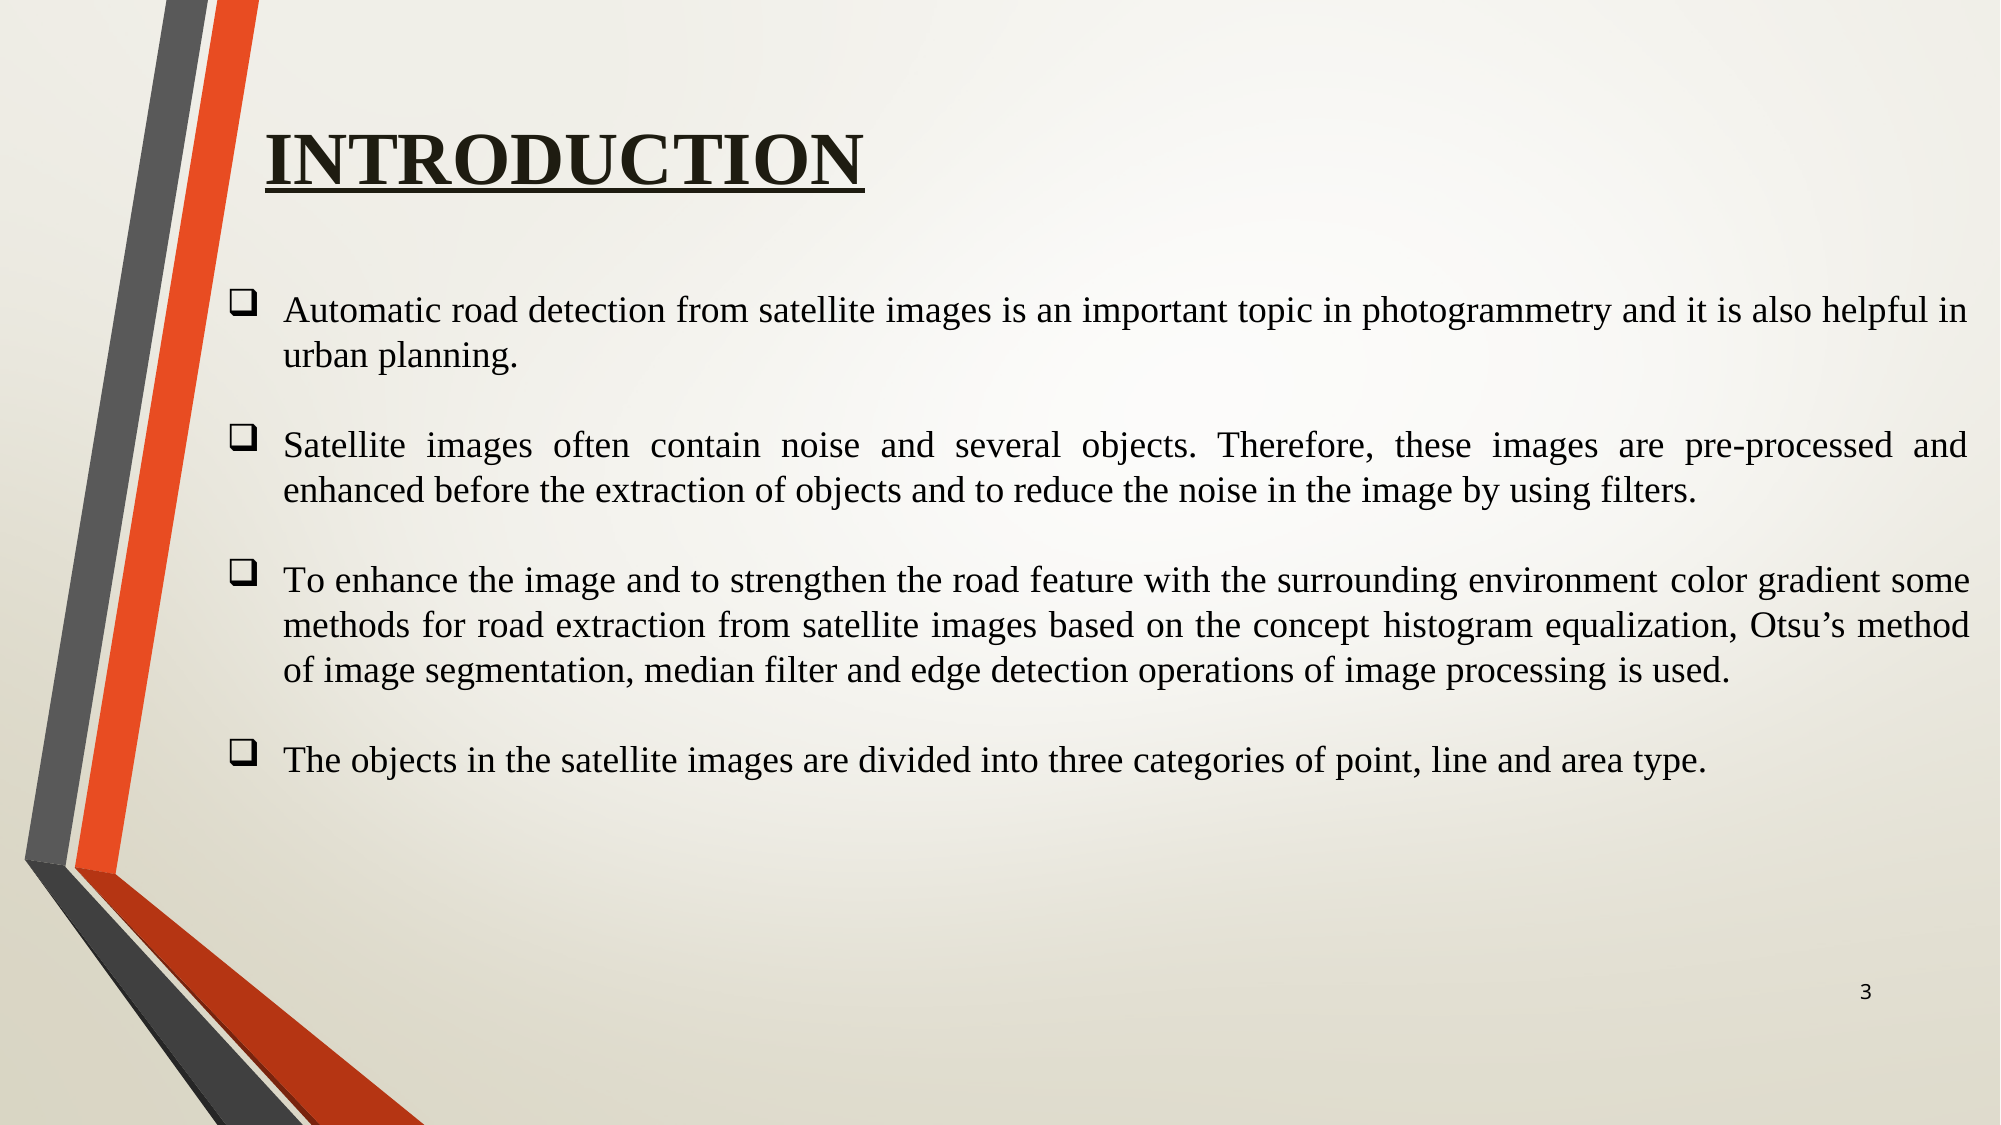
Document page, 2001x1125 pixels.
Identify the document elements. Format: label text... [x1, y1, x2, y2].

title introduction [129, 72, 1000, 236]
slide_number 3 [1796, 962, 1887, 1023]
text_box Automatic road detection from satellite images is an important topic in photogrammetry and it is also helpful in urban planning. Satellite images often contain noise and several objects. Therefore, these images are pre-processed and enhanced before the extraction of objects and to reduce the noise in the image by using filters. To enhance the image and to strengthen the road feature with the surrounding environment color gradient some methods for road extraction from satellite images based on the concept histogram equalization, Otsu’s method of image segmentation, median filter and edge detection operations of image processing is used. The objects in the satellite images are divided into three categories of point, line and area type. [212, 277, 1986, 788]
